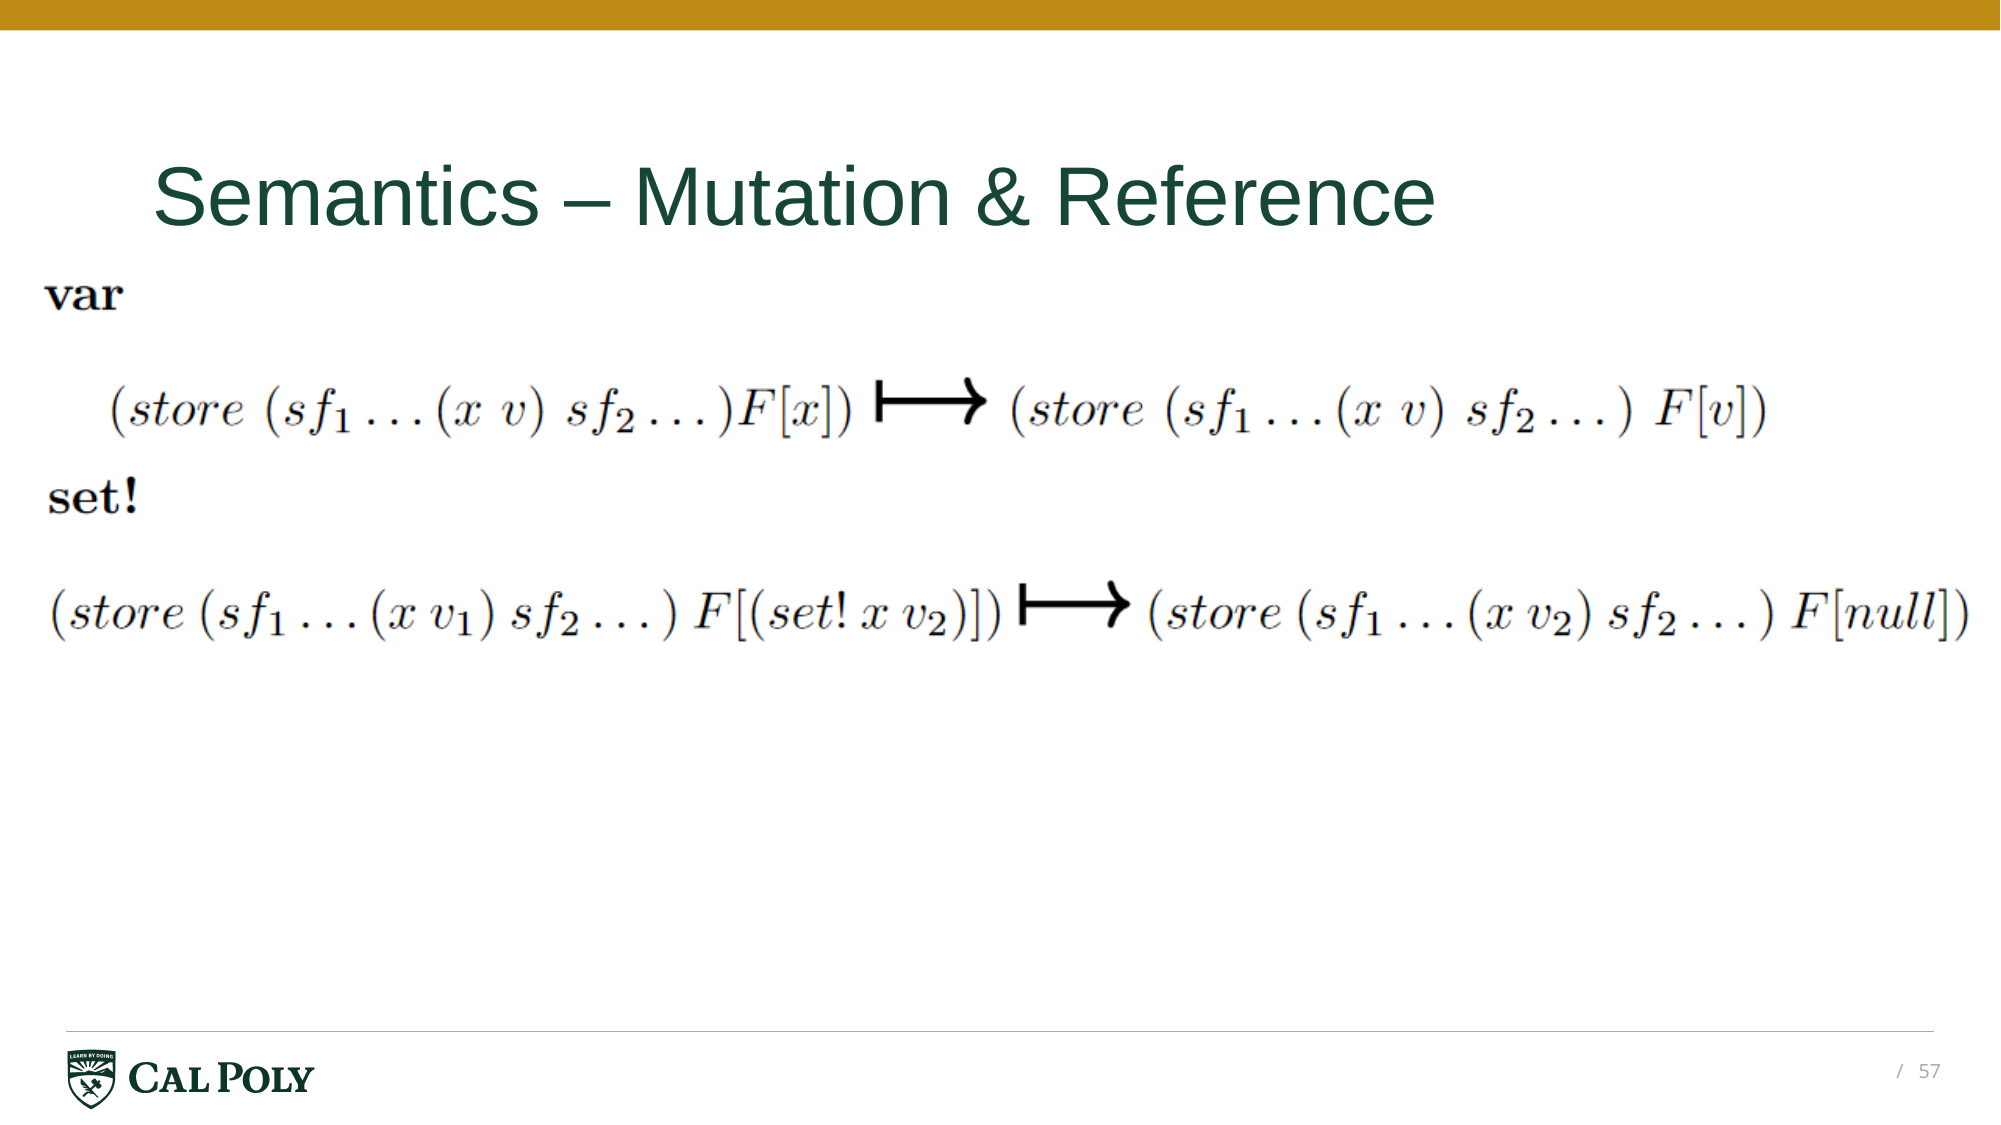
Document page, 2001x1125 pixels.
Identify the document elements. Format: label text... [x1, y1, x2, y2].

title Semantics – Mutation & Reference [137, 147, 1888, 250]
picture [43, 1025, 338, 1125]
slide_number / 57 [1866, 1041, 1956, 1102]
picture [30, 269, 2000, 660]
